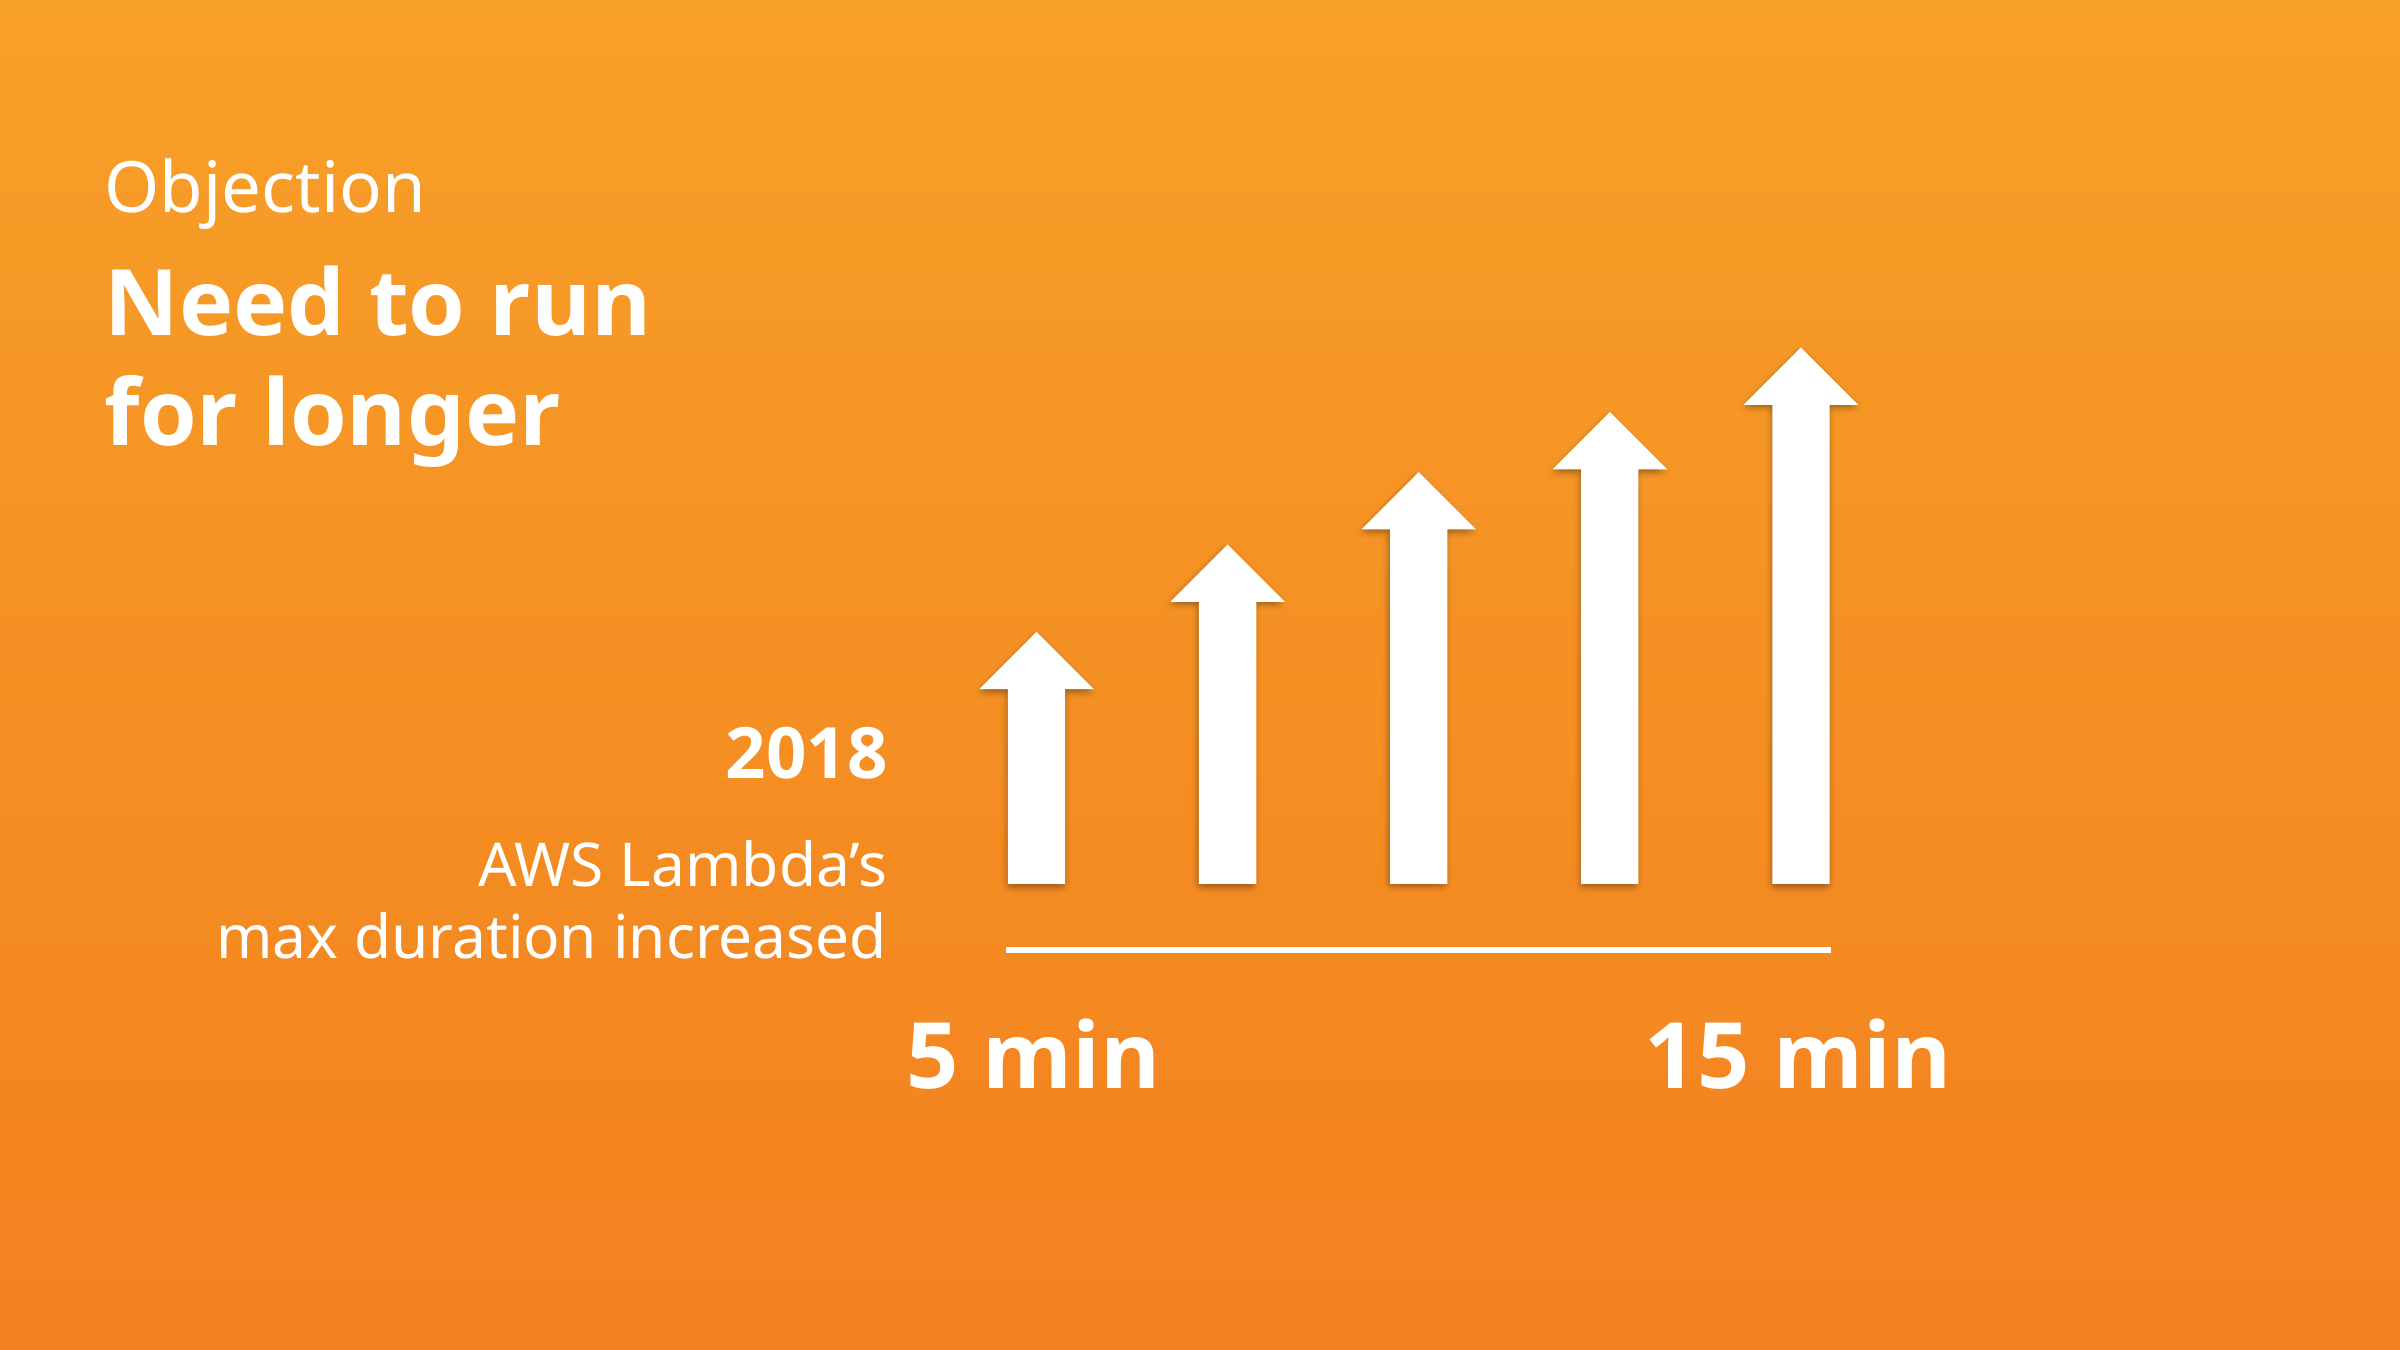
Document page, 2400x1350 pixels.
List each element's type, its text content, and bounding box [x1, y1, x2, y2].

text_box Objection [89, 133, 1200, 258]
text_box 15 min [1603, 989, 1994, 1147]
text_box AWS Lambda’s max duration increased [149, 818, 903, 975]
text_box 5 min [837, 989, 1229, 1147]
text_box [978, 347, 1859, 885]
text_box 2018 [603, 700, 903, 824]
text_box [1859, 348, 1863, 675]
text_box Need to run for longer [89, 258, 1200, 400]
